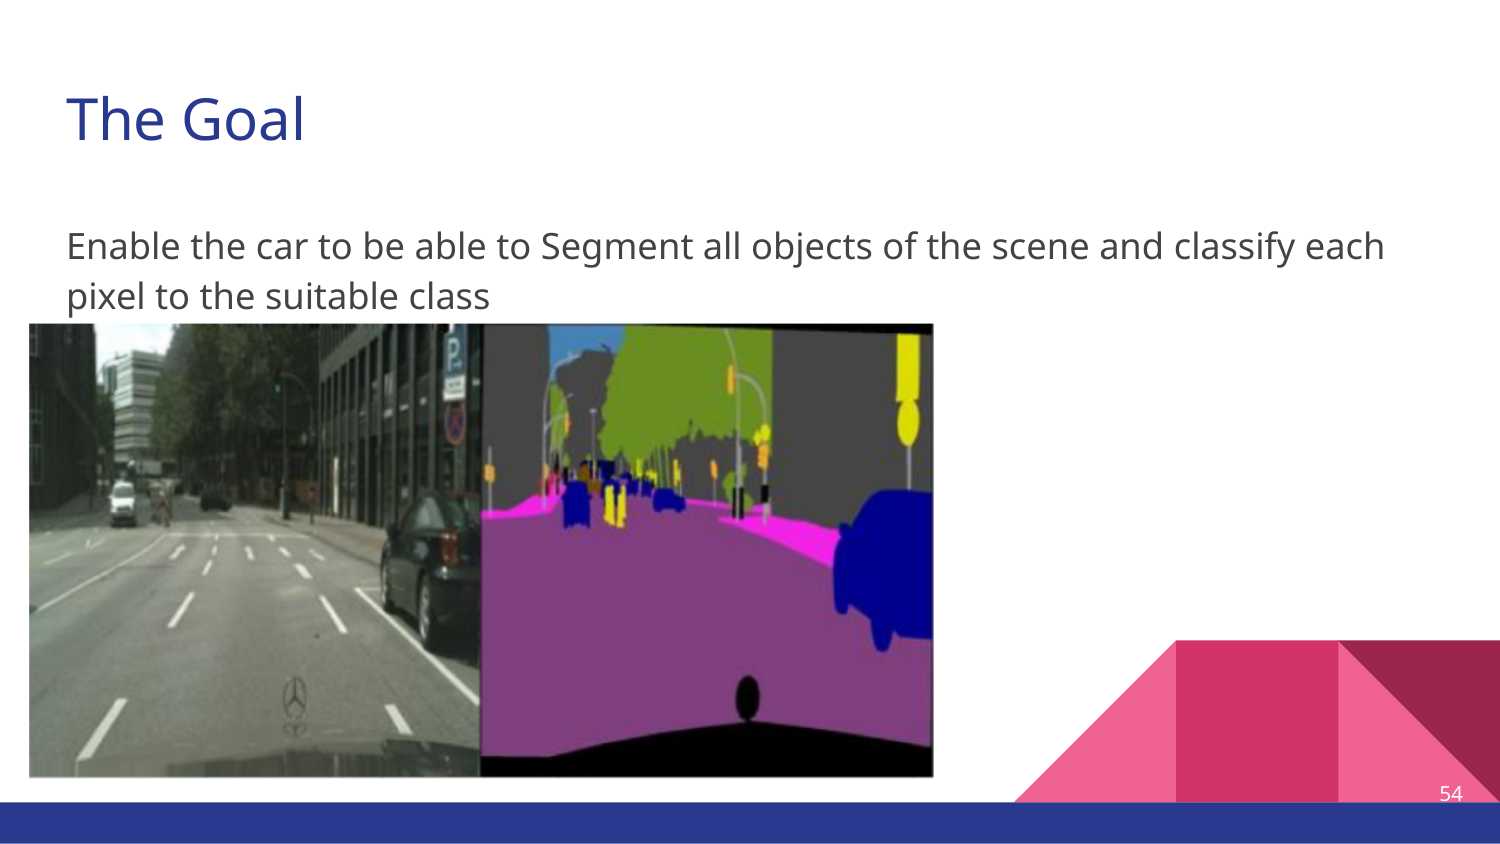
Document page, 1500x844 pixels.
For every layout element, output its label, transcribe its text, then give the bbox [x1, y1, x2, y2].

slide_number ‹#› [1387, 762, 1478, 828]
picture [20, 319, 941, 782]
list Enable the car to be able to Segment all objects of the scene and classify each pixel to the suitable class [51, 201, 1449, 333]
title The Goal [51, 67, 1449, 167]
